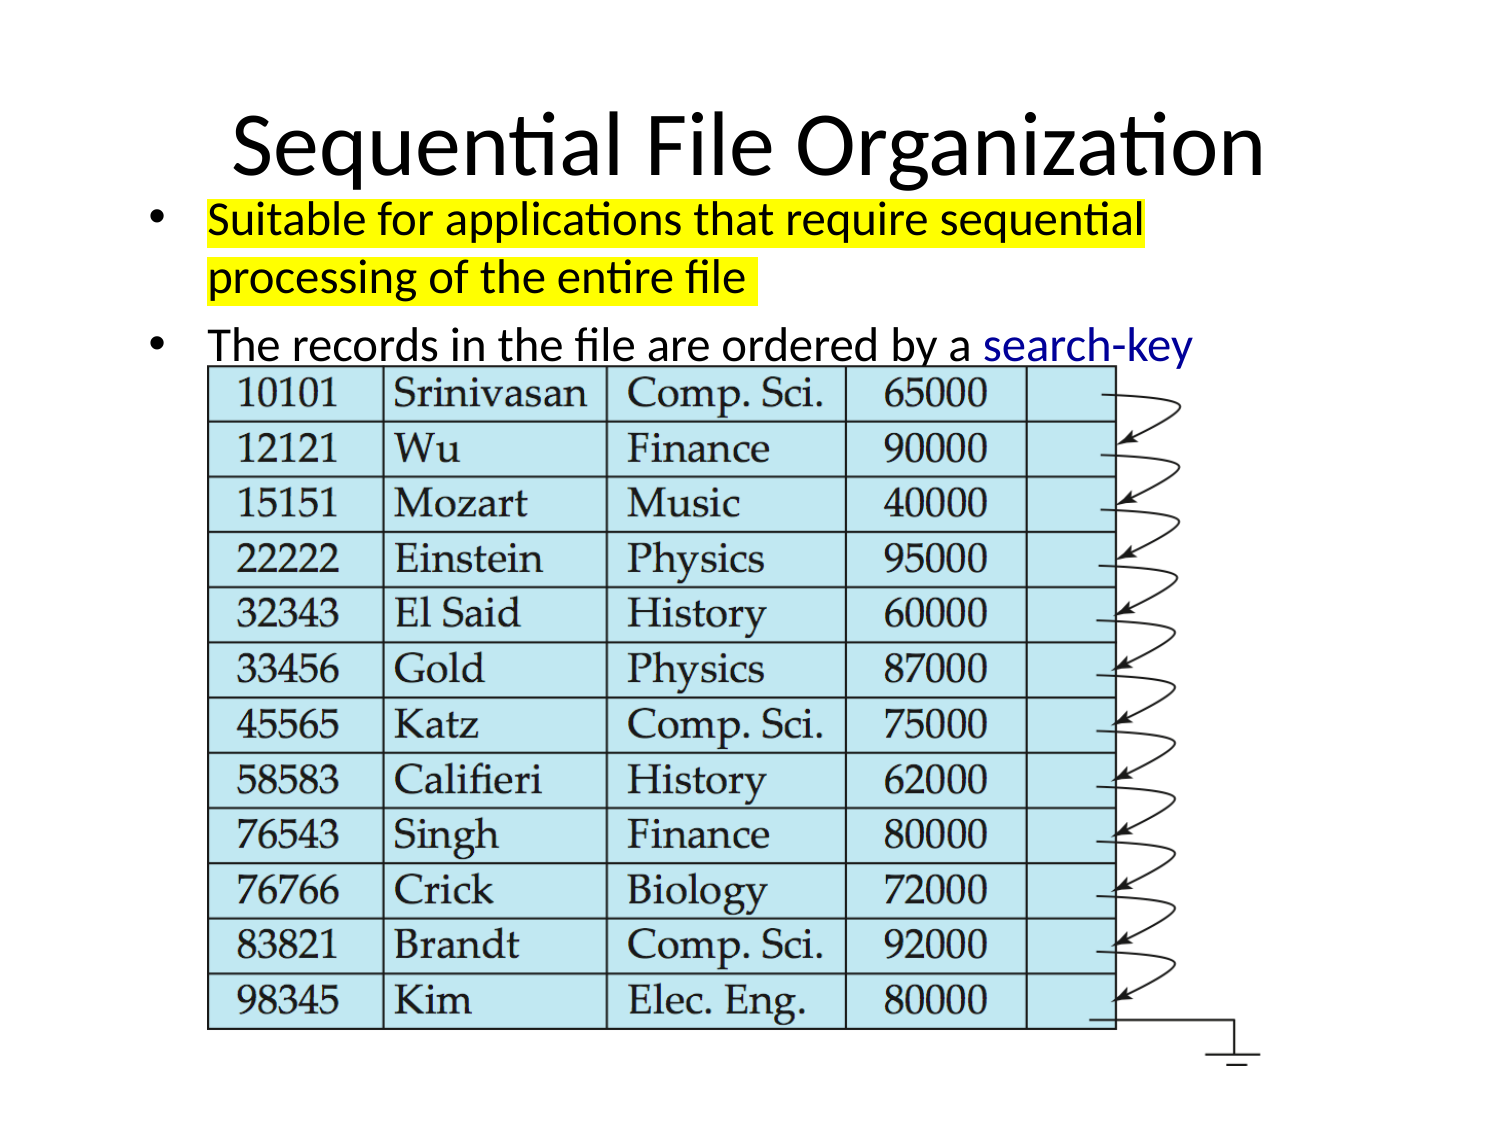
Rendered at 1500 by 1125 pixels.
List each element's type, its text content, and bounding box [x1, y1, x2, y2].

list Suitable for applications that require sequential processing of the entire file The records in the file are ordered by a search-key [133, 179, 1237, 399]
picture [207, 362, 1263, 1066]
title Sequential File Organization [75, 45, 1425, 233]
